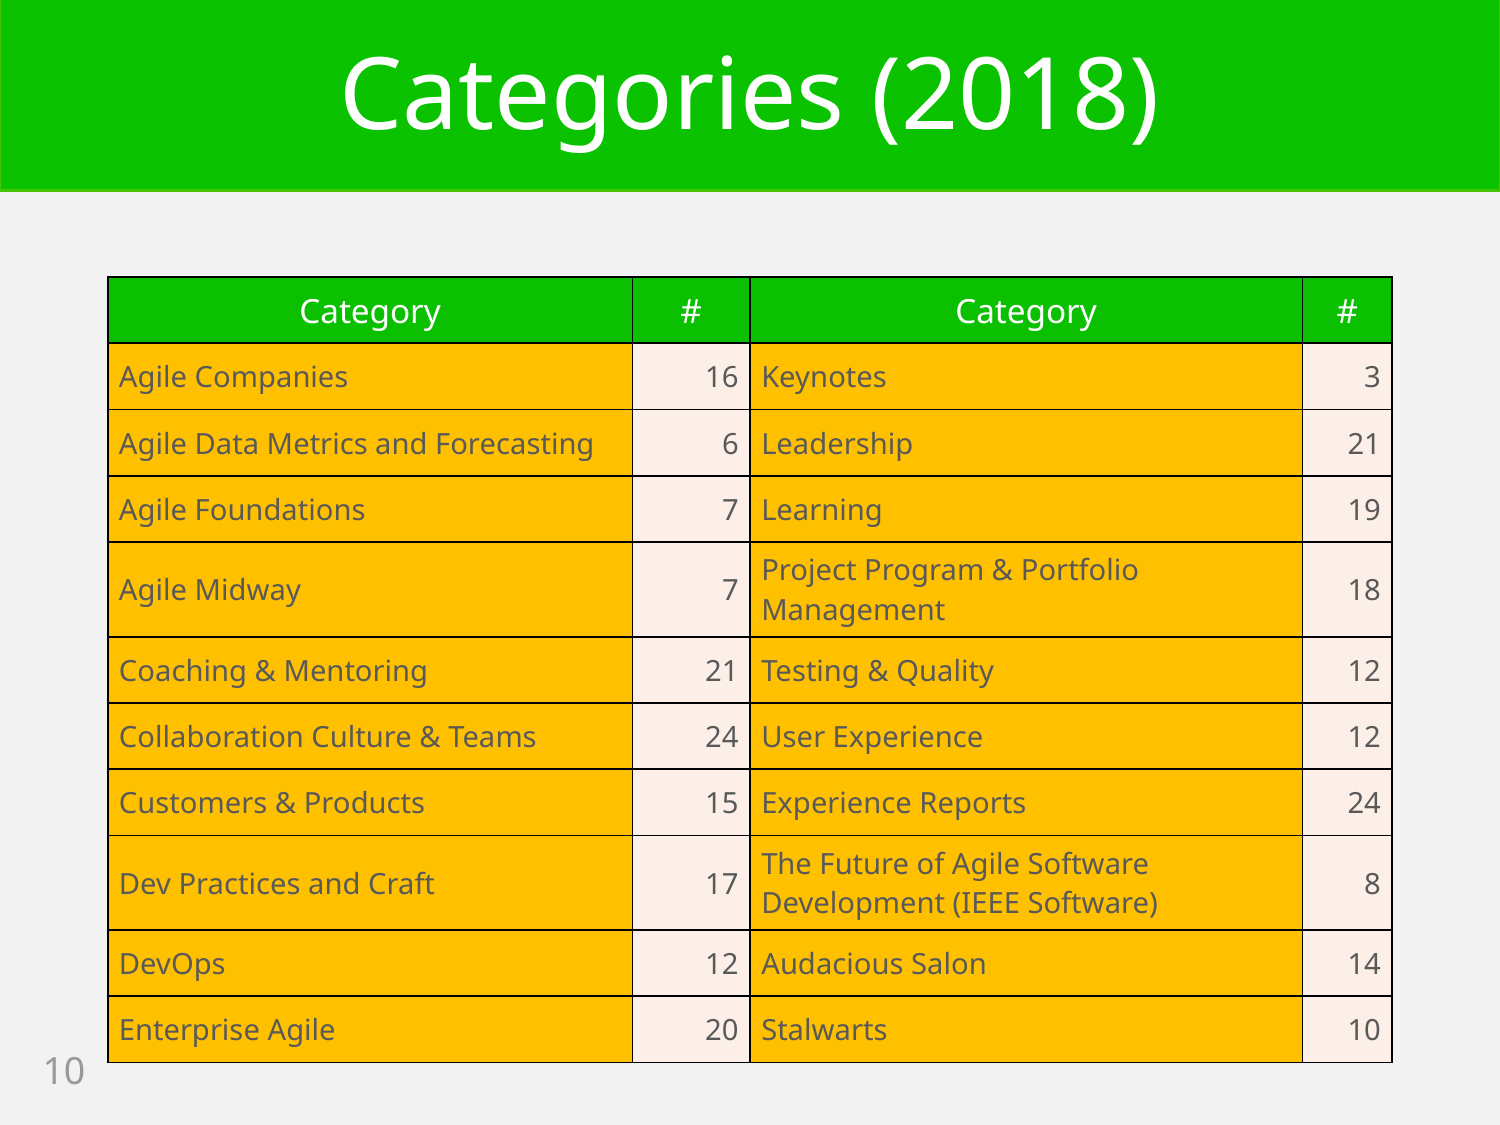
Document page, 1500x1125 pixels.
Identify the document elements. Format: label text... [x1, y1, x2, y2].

table_cell 17 [633, 836, 749, 929]
table_cell 21 [1303, 410, 1391, 475]
table_cell Agile Data Metrics and Forecasting [109, 410, 632, 475]
table_cell Project Program & Portfolio Management [751, 543, 1302, 636]
table_cell 10 [1303, 997, 1391, 1062]
table_cell 21 [633, 638, 749, 702]
table_header # [633, 278, 749, 342]
title Categories (2018) [0, 53, 1500, 140]
table_cell 3 [1303, 344, 1391, 409]
table_cell Audacious Salon [751, 931, 1302, 995]
table_cell 12 [1303, 704, 1391, 768]
table_cell Leadership [751, 410, 1302, 475]
table_cell 15 [633, 770, 749, 835]
table_cell 24 [633, 704, 749, 768]
table_cell Dev Practices and Craft [109, 836, 632, 929]
table_cell 12 [633, 931, 749, 995]
table_cell 14 [1303, 931, 1391, 995]
table_cell Agile Foundations [109, 477, 632, 541]
table_cell 7 [633, 477, 749, 541]
table_cell Agile Companies [109, 344, 632, 409]
table_cell Learning [751, 477, 1302, 541]
table_cell Coaching & Mentoring [109, 638, 632, 702]
table_cell User Experience [751, 704, 1302, 768]
table_cell 7 [633, 543, 749, 636]
table_cell Customers & Products [109, 770, 632, 835]
table_header # [1303, 278, 1391, 342]
table_cell Keynotes [751, 344, 1302, 409]
table_cell 19 [1303, 477, 1391, 541]
table_cell 6 [633, 410, 749, 475]
table_cell 12 [1303, 638, 1391, 702]
table_cell Testing & Quality [751, 638, 1302, 702]
table_cell 20 [633, 997, 749, 1062]
slide_number 10 [27, 1042, 146, 1102]
table_cell 16 [633, 344, 749, 409]
table_cell 24 [1303, 770, 1391, 835]
table_cell Collaboration Culture & Teams [109, 704, 632, 768]
table_cell 18 [1303, 543, 1391, 636]
table_cell Agile Midway [109, 543, 632, 636]
table_header Category [751, 278, 1302, 342]
table_cell DevOps [109, 931, 632, 995]
table_header Category [109, 278, 632, 342]
table_cell 8 [1303, 836, 1391, 929]
table_cell Stalwarts [751, 997, 1302, 1062]
table_cell Experience Reports [751, 770, 1302, 835]
table_cell The Future of Agile Software Development (IEEE Software) [751, 836, 1302, 929]
table_cell Enterprise Agile [109, 997, 632, 1062]
